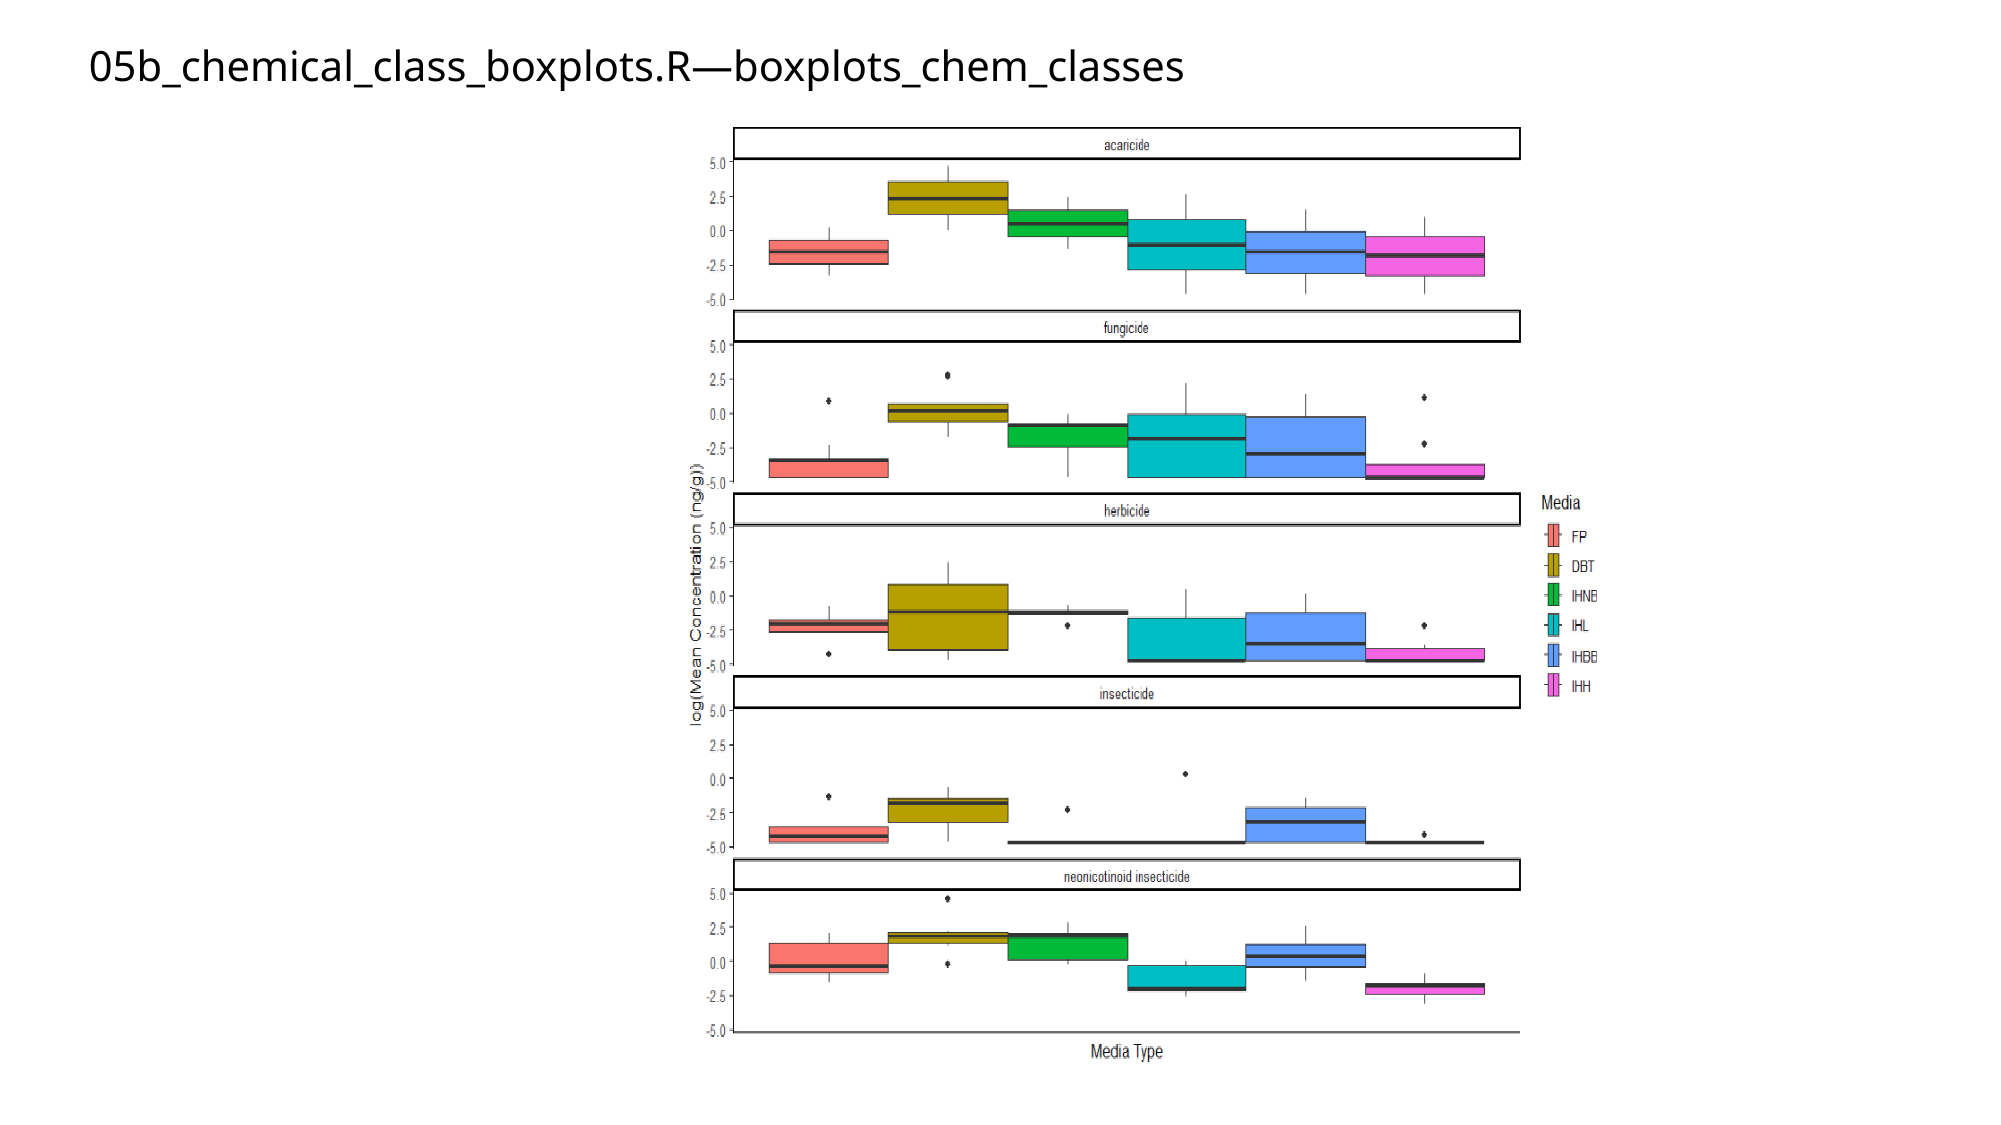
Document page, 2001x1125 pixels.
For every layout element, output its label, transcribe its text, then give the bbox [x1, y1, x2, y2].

picture [686, 123, 1597, 1062]
text_box 05b_chemical_class_boxplots.R—boxplots_chem_classes [73, 33, 1799, 104]
